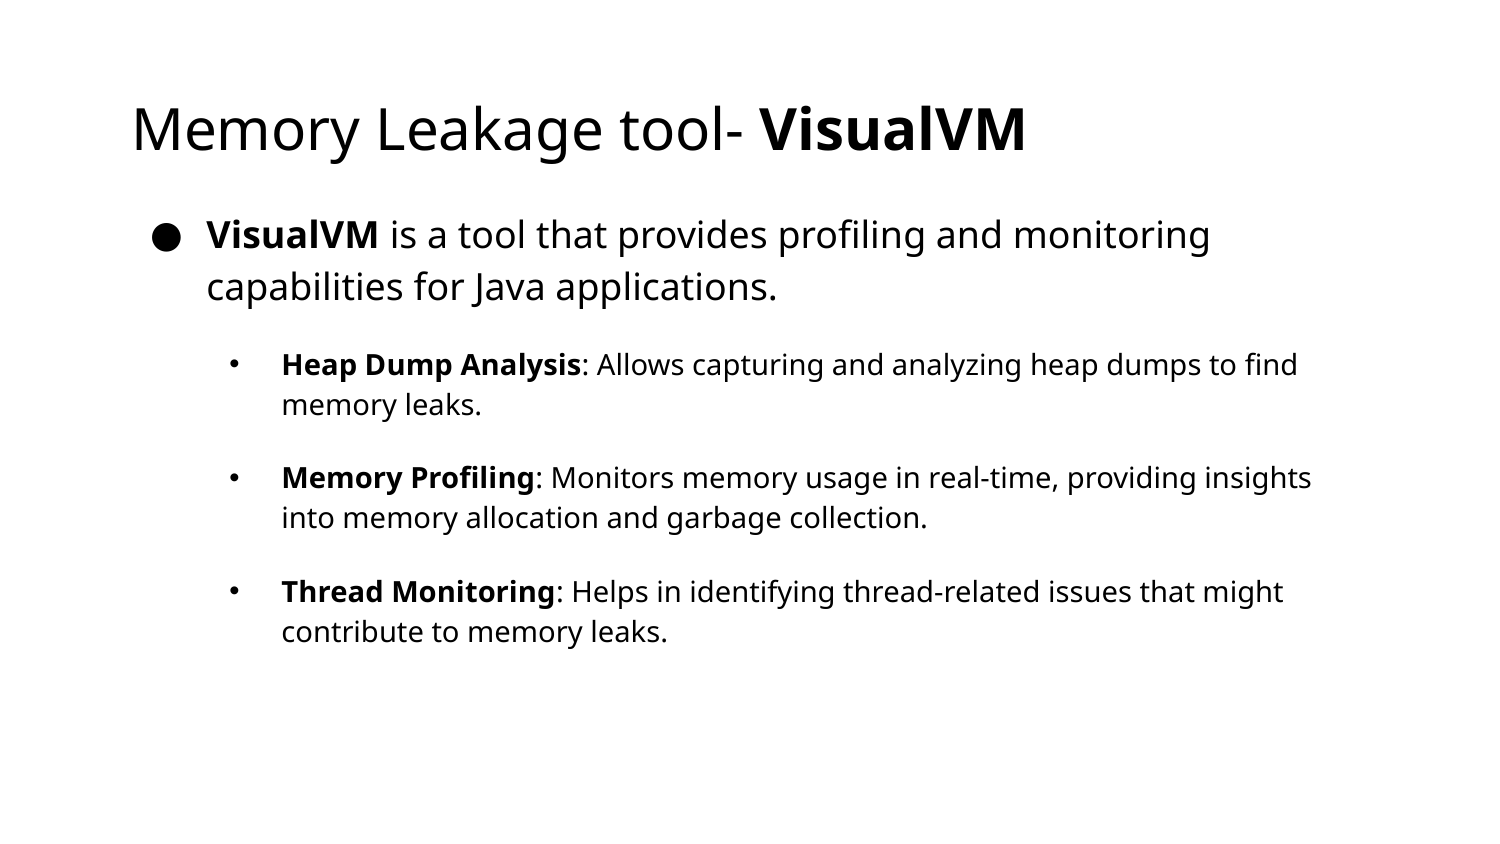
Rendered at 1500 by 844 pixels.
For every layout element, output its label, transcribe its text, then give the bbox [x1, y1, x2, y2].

list VisualVM is a tool that provides profiling and monitoring capabilities for Java applications. Heap Dump Analysis: Allows capturing and analyzing heap dumps to find memory leaks. Memory Profiling: Monitors memory usage in real-time, providing insights into memory allocation and garbage collection. Thread Monitoring: Helps in identifying thread-related issues that might contribute to memory leaks. [116, 189, 1384, 756]
title Memory Leakage tool- VisualVM [116, 88, 1384, 167]
